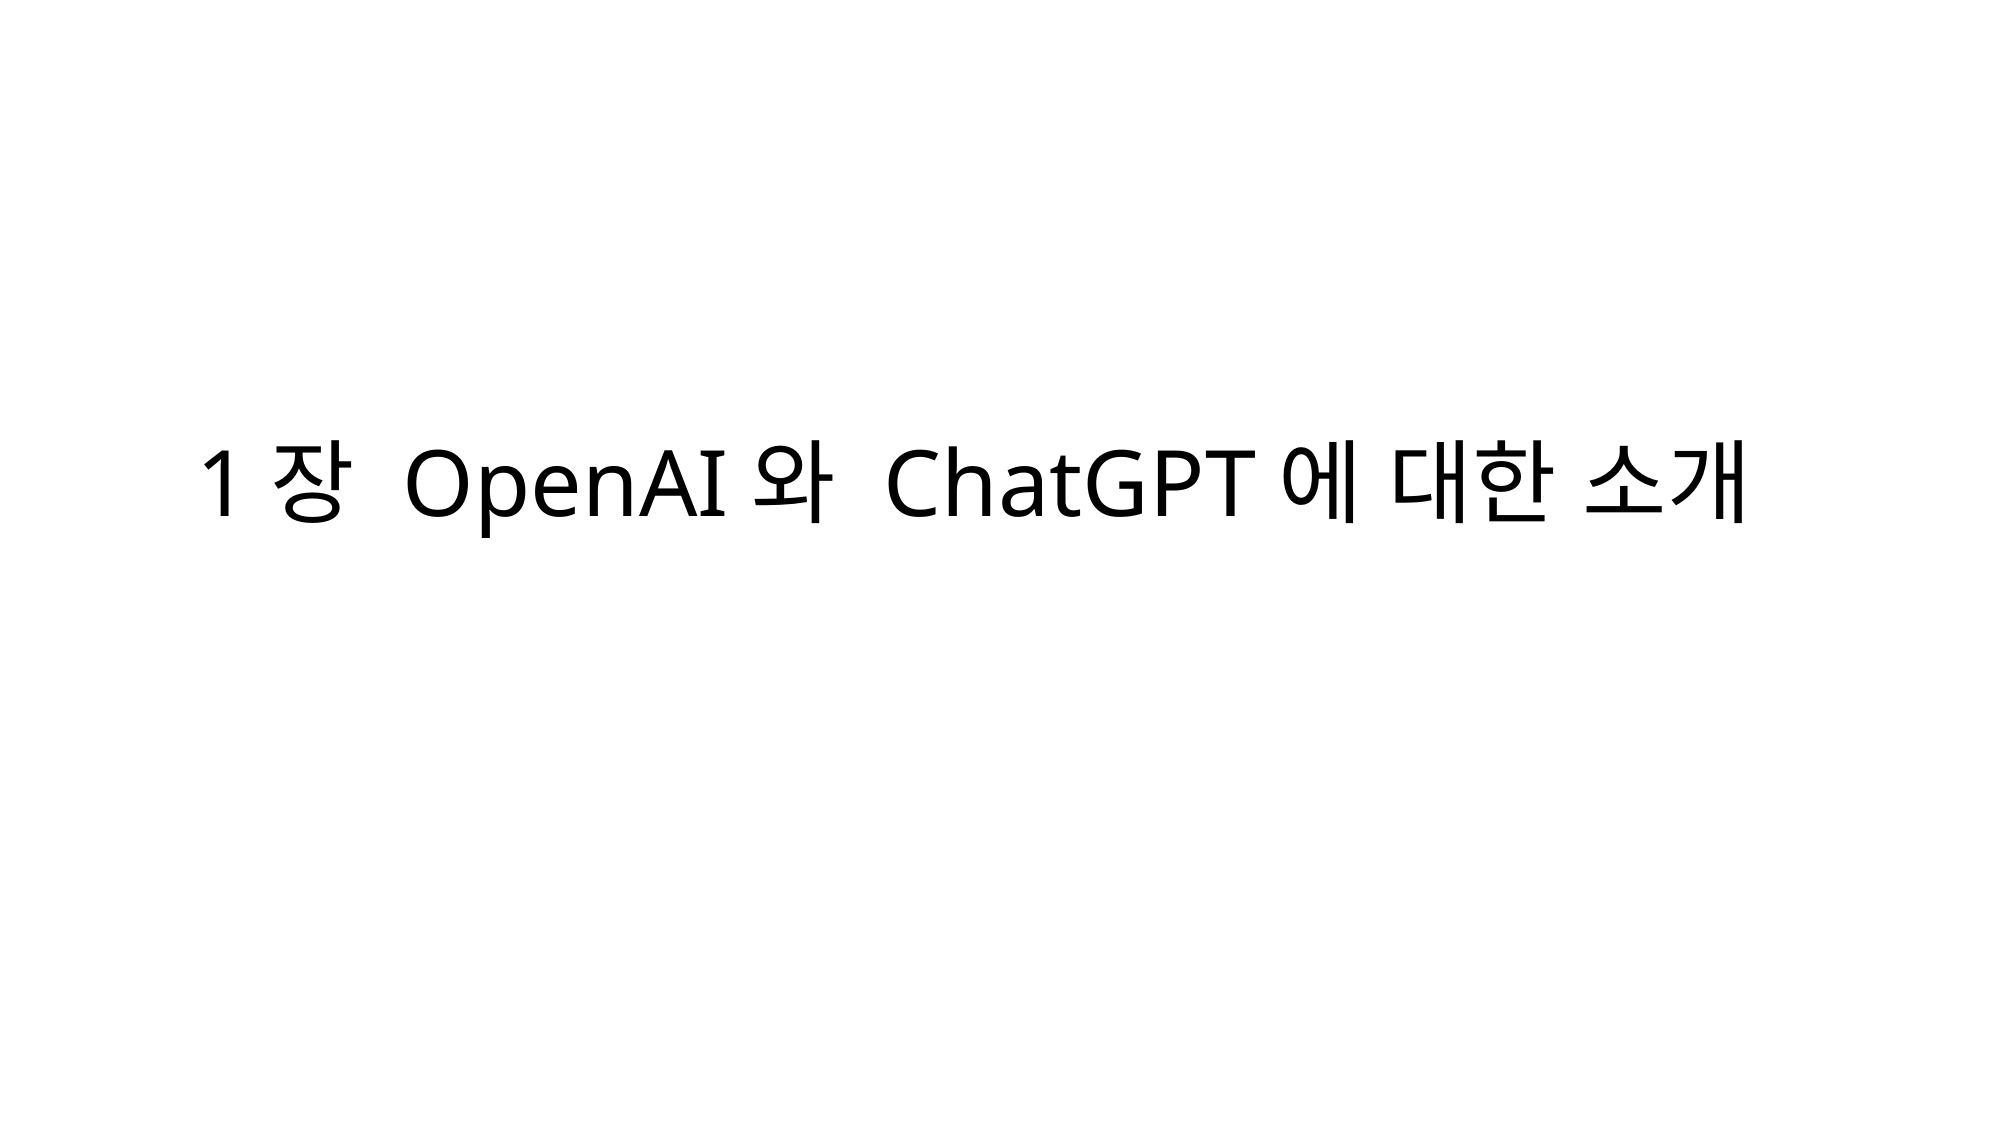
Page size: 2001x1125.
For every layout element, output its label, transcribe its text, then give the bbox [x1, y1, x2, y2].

title 1장 OpenAI와 ChatGPT에 대한 소개 [181, 378, 1907, 596]
